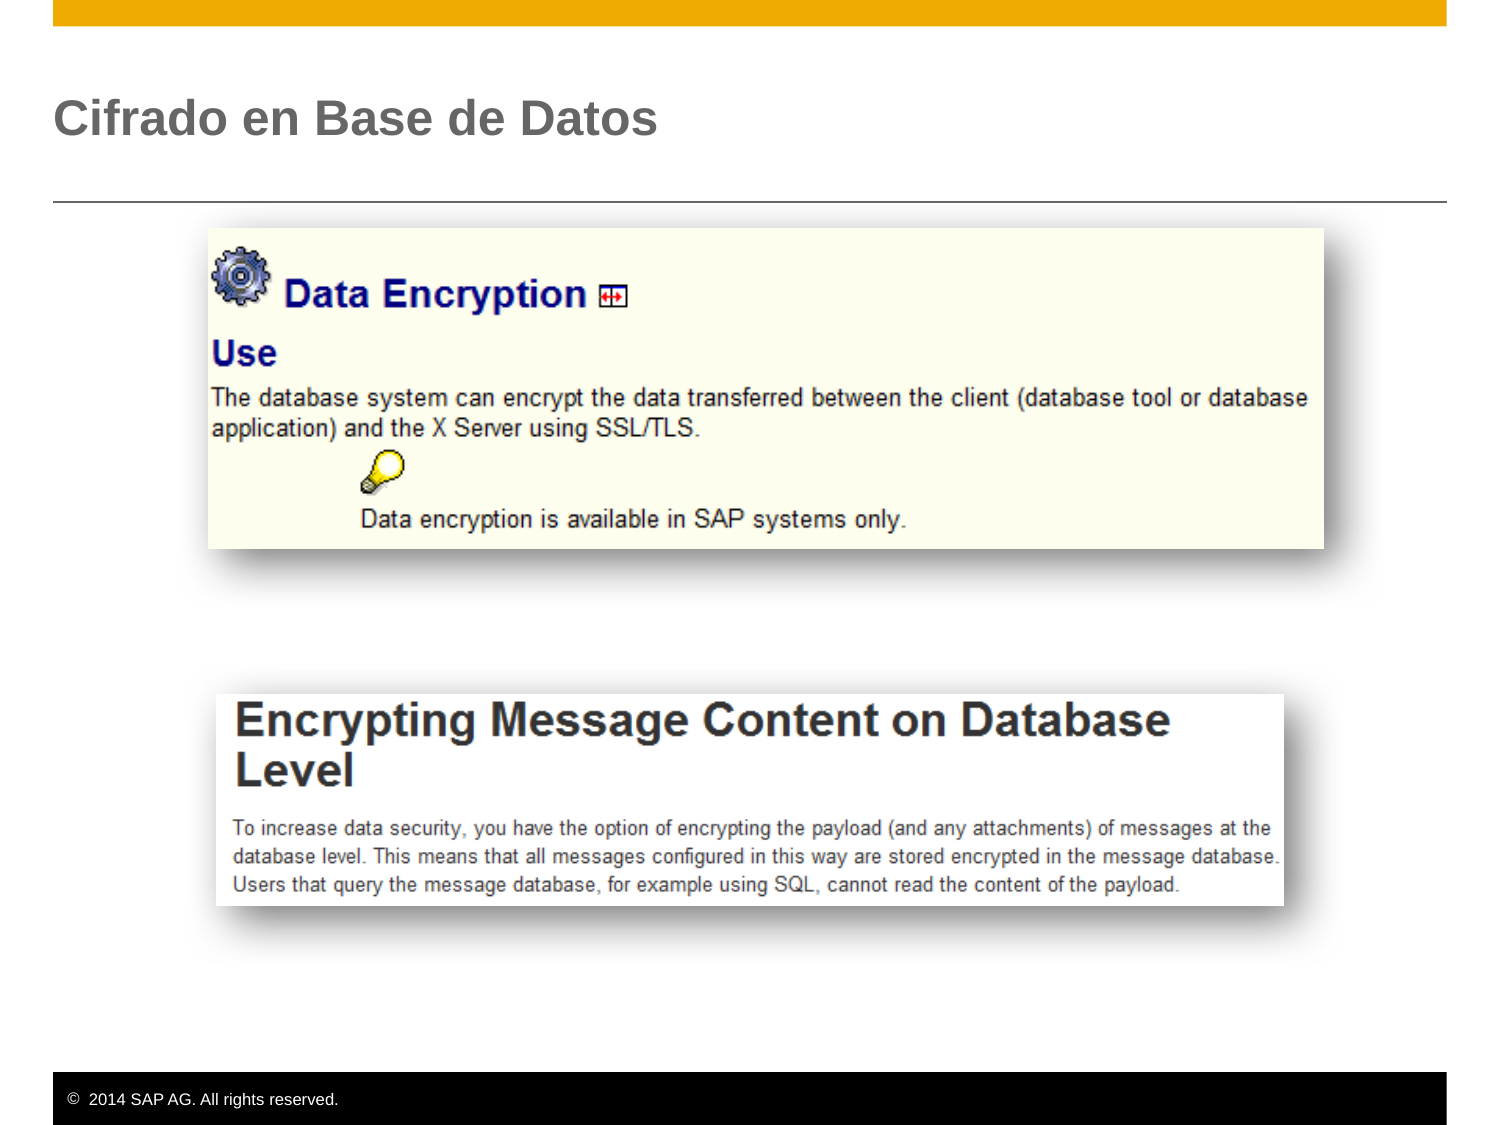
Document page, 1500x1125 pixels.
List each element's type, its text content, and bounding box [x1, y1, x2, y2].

picture [208, 228, 1325, 549]
picture [216, 693, 1284, 906]
title Cifrado en Base de Datos [53, 53, 1447, 178]
